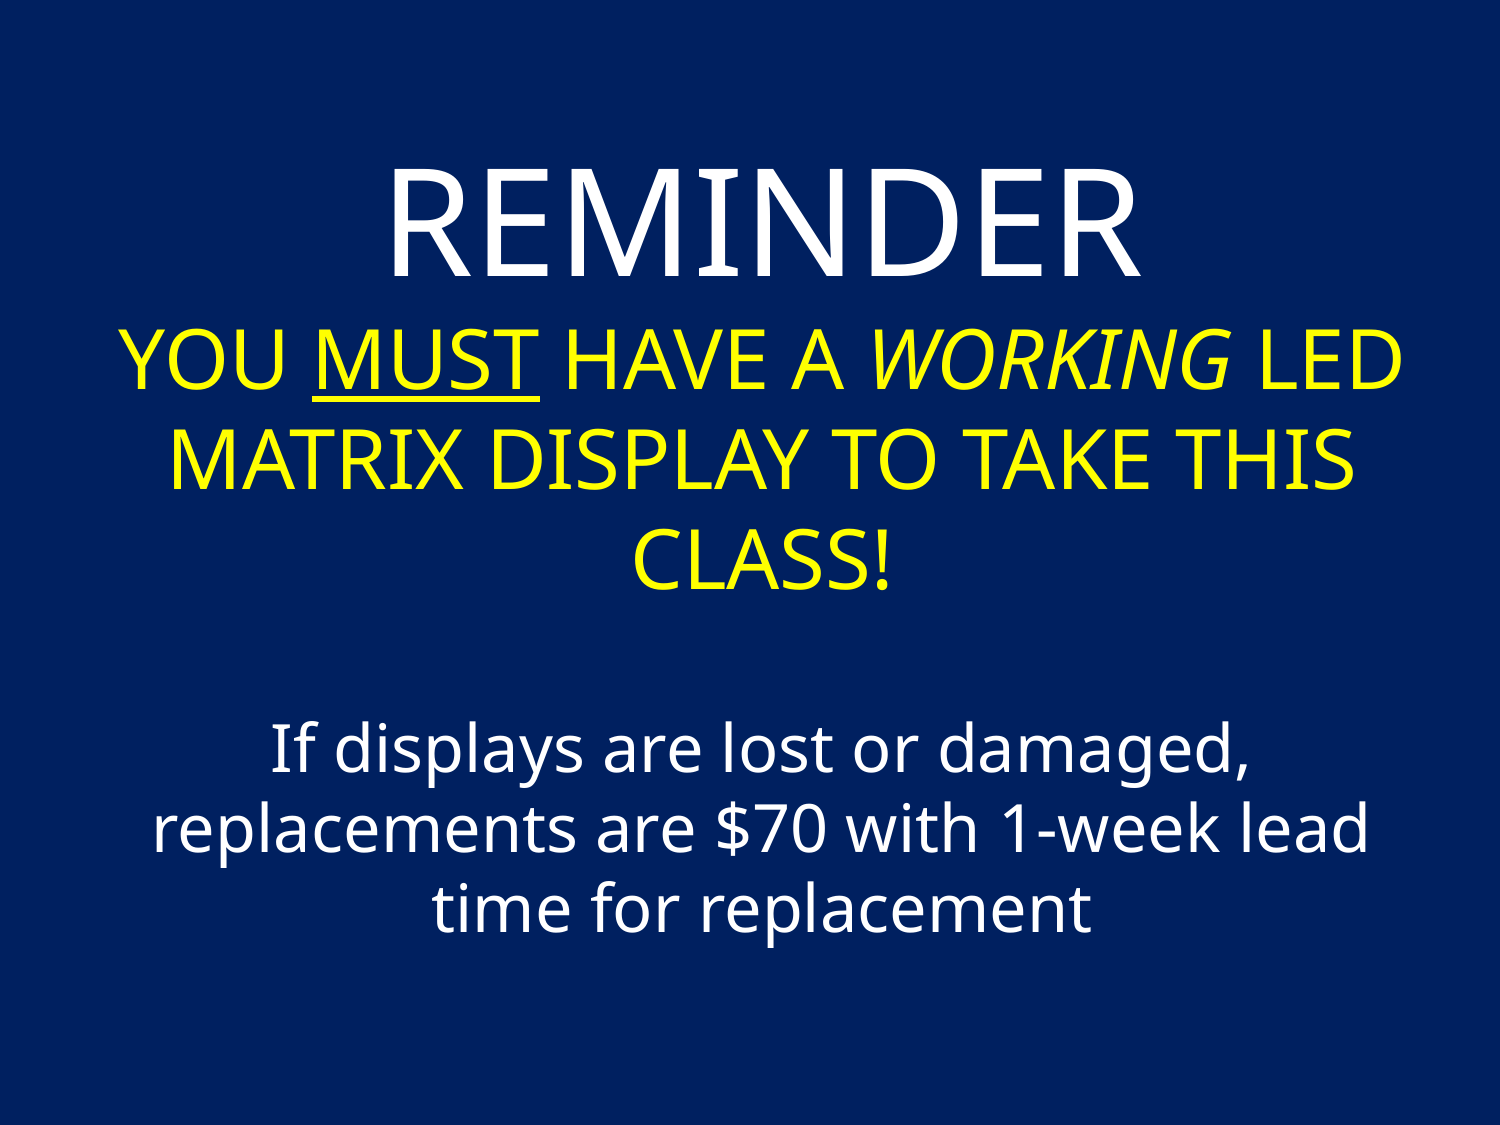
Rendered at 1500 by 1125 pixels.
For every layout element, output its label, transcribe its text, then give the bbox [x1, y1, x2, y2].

title REMINDER YOU MUST HAVE A WORKING LED MATRIX DISPLAY TO TAKE THIS CLASS! If displays are lost or damaged, replacements are $70 with 1-week lead time for replacement [75, 45, 1450, 1088]
